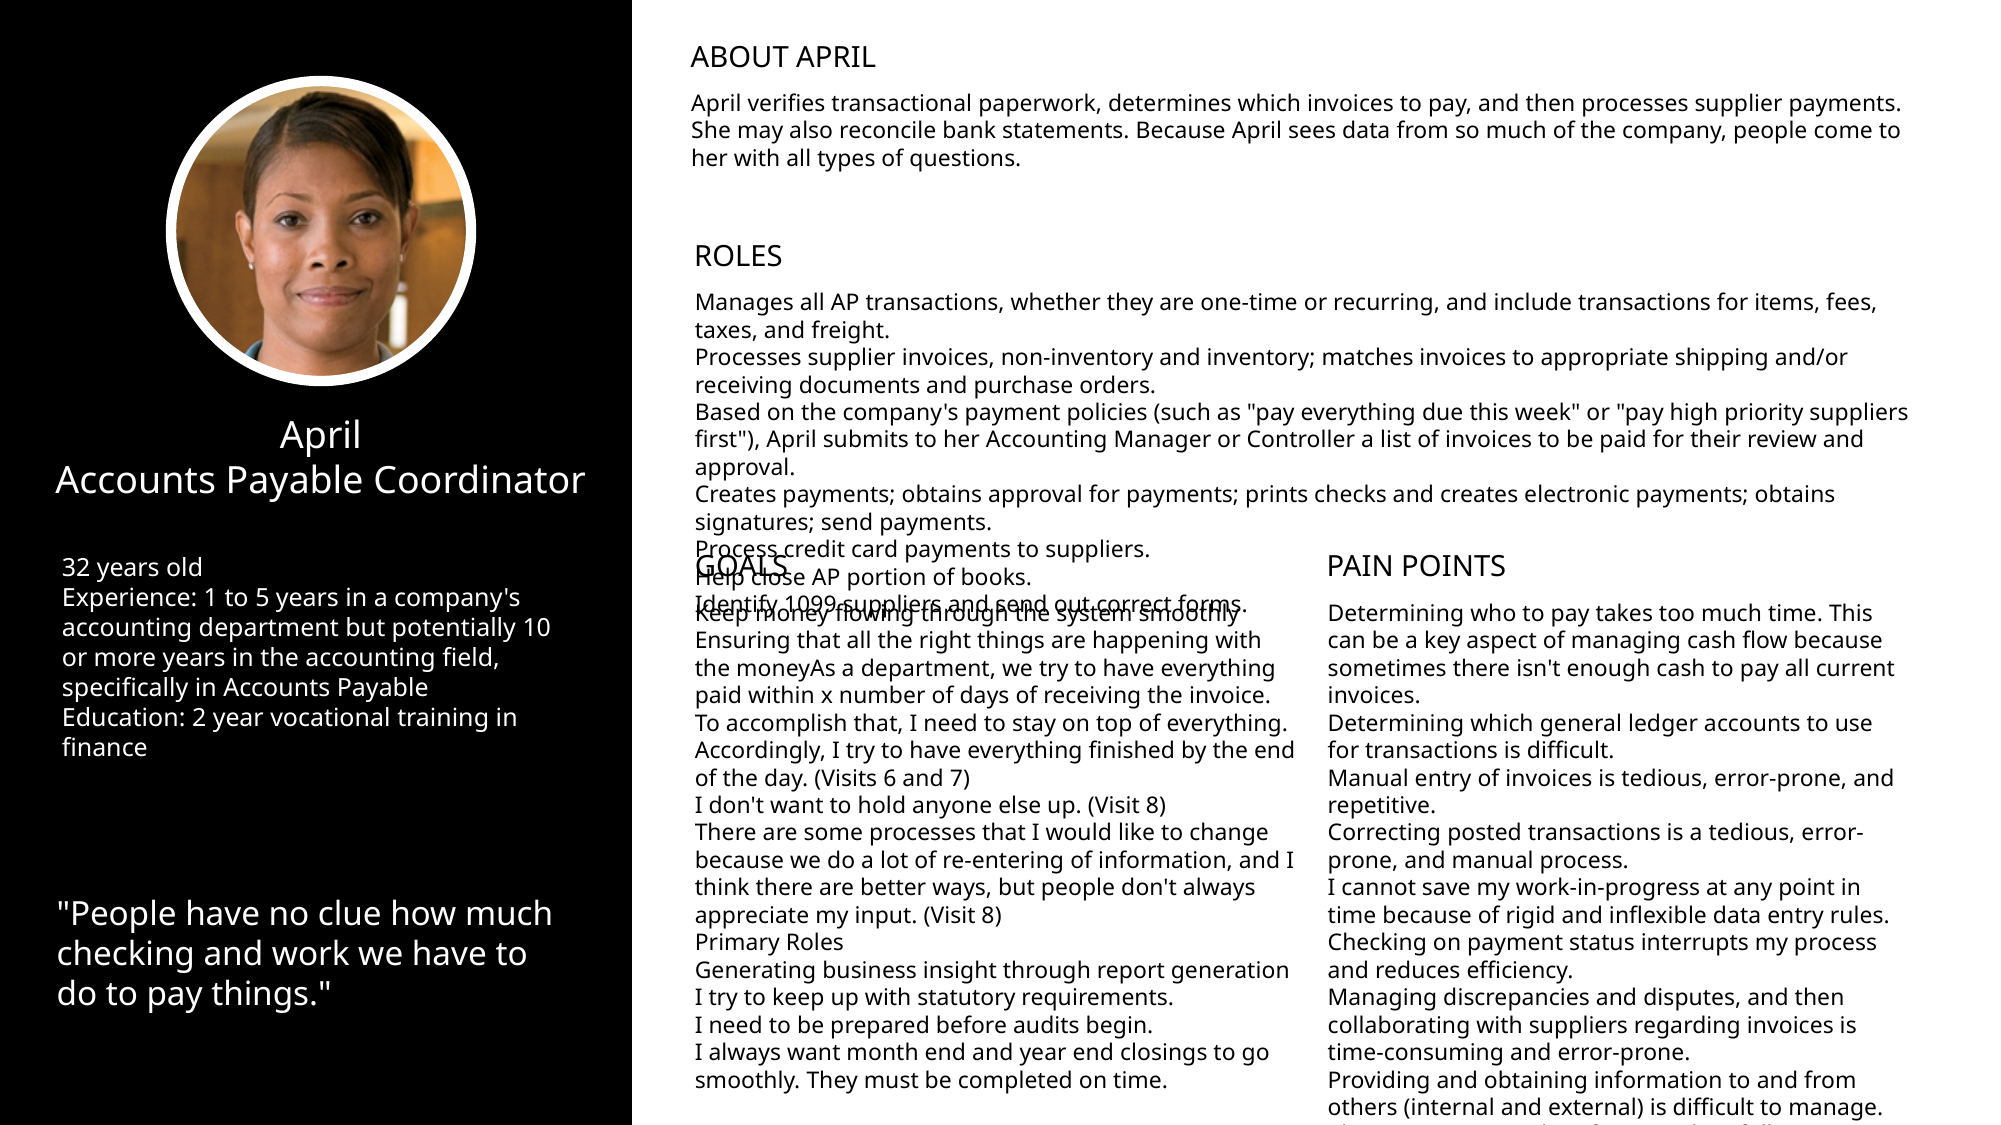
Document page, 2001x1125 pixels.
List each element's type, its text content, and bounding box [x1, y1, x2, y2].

text_box April Accounts Payable Coordinator [40, 403, 602, 509]
text_box "People have no clue how much checking and work we have to do to pay things." [41, 884, 576, 1020]
text_box April verifies transactional paperwork, determines which invoices to pay, and then processes supplier payments. She may also reconcile bank statements. Because April sees data from so much of the company, people come to her with all types of questions. [676, 81, 1958, 179]
text_box 32 years old Experience: 1 to 5 years in a company's accounting department but potentially 10 or more years in the accounting field, specifically in Accounts Payable Education: 2 year vocational training in finance [47, 543, 576, 769]
picture [170, 80, 471, 381]
text_box ROLES [679, 229, 798, 280]
text_box Manages all AP transactions, whether they are one-time or recurring, and include transactions for items, fees, taxes, and freight. Processes supplier invoices, non-inventory and inventory; matches invoices to appropriate shipping and/or receiving documents and purchase orders. Based on the company's payment policies (such as "pay everything due this week" or "pay high priority suppliers first"), April submits to her Accounting Manager or Controller a list of invoices to be paid for their review and approval. Creates payments; obtains approval for payments; prints checks and creates electronic payments; obtains signatures; send payments. Process credit card payments to suppliers. Help close AP portion of books. Identify 1099 suppliers and send out correct forms. [680, 280, 1959, 625]
text_box Keep money flowing through the system smoothly Ensuring that all the right things are happening with the moneyAs a department, we try to have everything paid within x number of days of receiving the invoice. To accomplish that, I need to stay on top of everything. Accordingly, I try to have everything finished by the end of the day. (Visits 6 and 7) I don't want to hold anyone else up. (Visit 8) There are some processes that I would like to change because we do a lot of re-entering of information, and I think there are better ways, but people don't always appreciate my input. (Visit 8) Primary Roles Generating business insight through report generation I try to keep up with statutory requirements. I need to be prepared before audits begin. I always want month end and year end closings to go smoothly. They must be completed on time. [680, 625, 1312, 1100]
text_box Determining who to pay takes too much time. This can be a key aspect of managing cash flow because sometimes there isn't enough cash to pay all current invoices. Determining which general ledger accounts to use for transactions is difficult. Manual entry of invoices is tedious, error-prone, and repetitive. Correcting posted transactions is a tedious, error-prone, and manual process. I cannot save my work-in-progress at any point in time because of rigid and inflexible data entry rules. Checking on payment status interrupts my process and reduces efficiency. Managing discrepancies and disputes, and then collaborating with suppliers regarding invoices is time-consuming and error-prone. Providing and obtaining information to and from others (internal and external) is difficult to manage. I have to manage a lot of paper when following up with individuals that must approve supplier invoices and payments. Finding and communicating with all these people can hold up my processing of invoices. Sometimes, I depend on non-accounting managers to review and approve before payment, and the invoices can languish on desks and get lost. I spend a lot of time talking to vendors who want to know the status of their payments. When I need the details from an invoice before I get it in the mail or if I need an invoice resent, I have to call the vendor and wait for them to send or fax it. This can take hours or days, which holds up my work "It would be nice if we were able to run specific vendors and get the address and not this real long detailed report that is hundreds of pages long. Right now, we can go to the vendor master and select A through whatever." (Schnadig) Some of our vendors' invoices are more than 5 pages. "We have received some that are 71 pages...so that means I don't know how many purchase orders. When you start entering that, it just get sot be too much. [The system] doesn't show you the purchase orders that you have entered in there. It only shows you the very first one." (Schnadig) In some ERP systems, all the screens I have to deal with can be very frustrating. "It's back and forth. It's a lot of back and forth. It's very frustrating." (UQM Technologies) "Yes, I have to re-key everything." (Monster) Switching to a new system can be painful, especially if I'm not included in the initial setup. The first 30 days after a switch, "that's when we were running through the building--screaming." (Imperial) Identifying 1099 recipients is time-sensitive process, and the software does not help me easily identify 1099 payees. (A Qualitative Exploration of AP and Bank Reconciliation Processes) Bank reconciliation is a relatively easy task, but resolving minor mistakes consumes too much time, and we receive inadequate communication form the bank about service charges. (A Qualitative Exploration of AP and Bank Reconciliation Processes) If the cashiering system is not integrated with our financial management software, it adds extra steps and can cause more mistakes because I have to manually go back and forth between the programs. (Public Sector Customer Model Research) I need to be able to create invoices in AP without having a PO or Requisition created first. I constantly have to create invoices that don’t require a PO or requisition such as payroll, tax payments, etc. [1312, 625, 1916, 1125]
text_box [0, 0, 632, 1125]
text_box ABOUT APRIL [675, 30, 892, 81]
